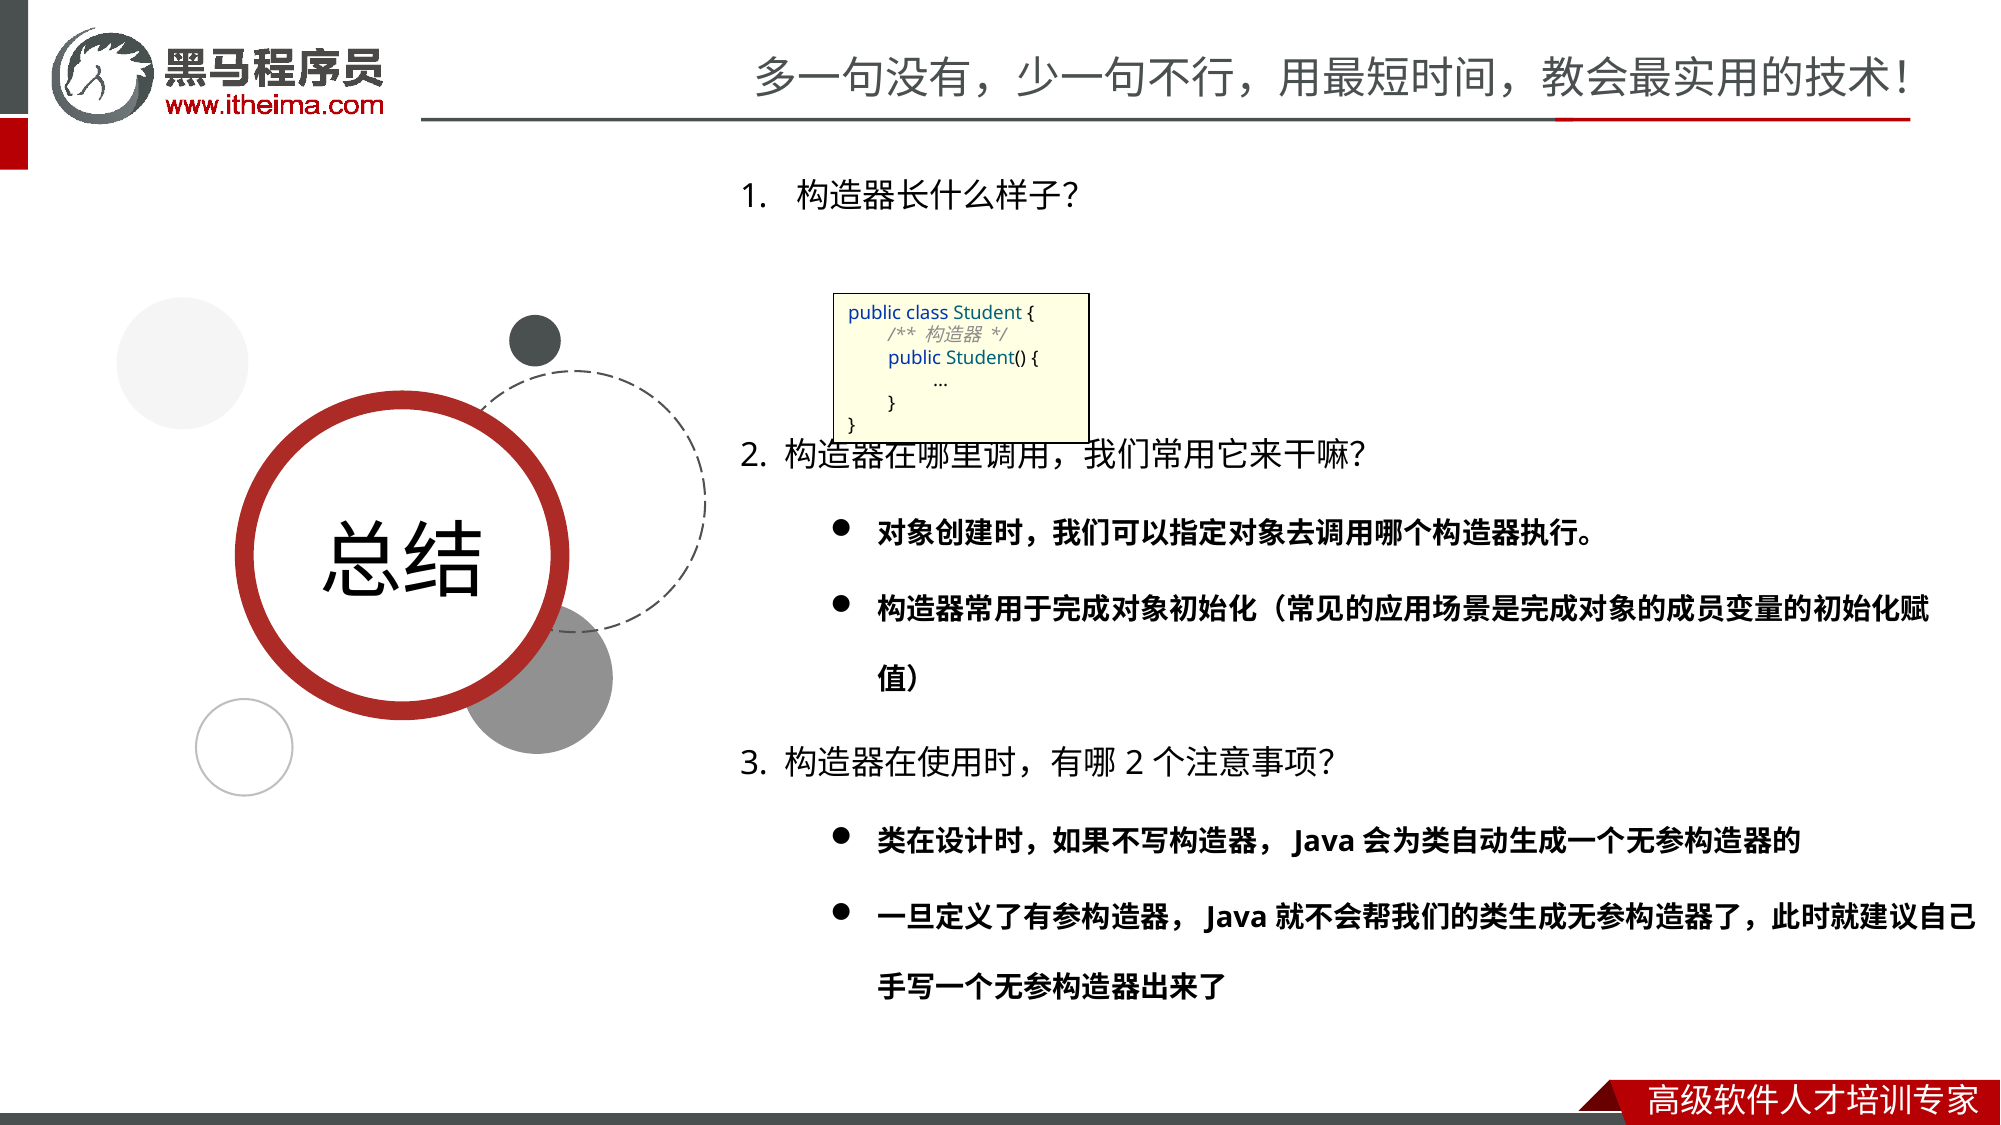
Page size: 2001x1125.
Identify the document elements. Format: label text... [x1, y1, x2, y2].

picture [50, 26, 384, 125]
text_box 构造器长什么样子？ 2. 构造器在哪里调用，我们常用它来干嘛？ 对象创建时，我们可以指定对象去调用哪个构造器执行。 构造器常用于完成对象初始化（常见的应用场景是完成对象的成员变量的初始化赋值） 3. 构造器在使用时，有哪2个注意事项？ 类在设计时，如果不写构造器，Java会为类自动生成一个无参构造器的 一旦定义了有参构造器，Java就不会帮我们的类生成无参构造器了，此时就建议自己手写一个无参构造器出来了 [725, 226, 2000, 951]
text_box public class Student { /** 构造器 */ public Student() { ... } } [833, 293, 1090, 443]
